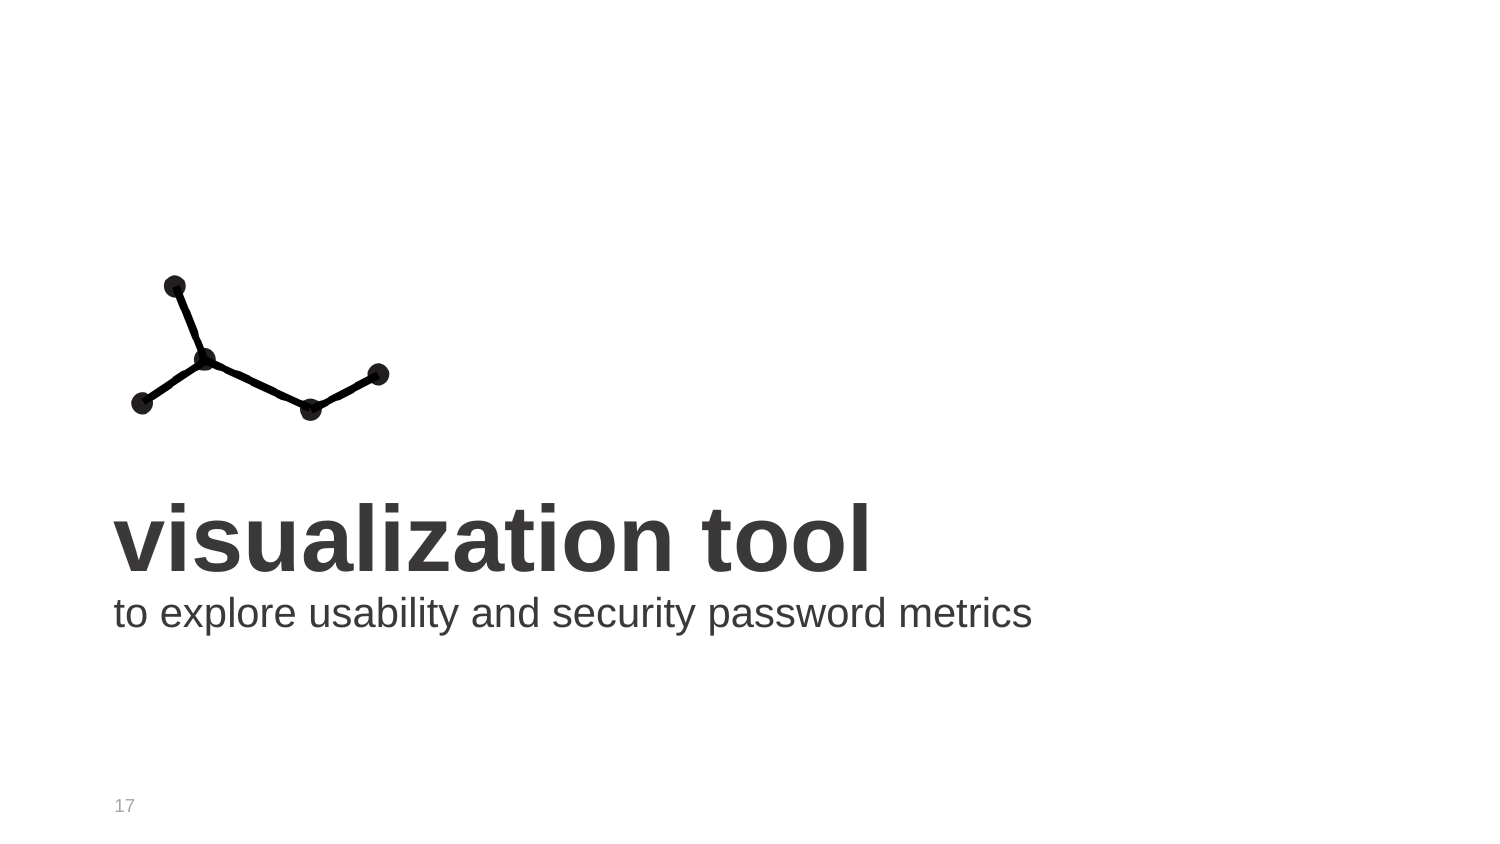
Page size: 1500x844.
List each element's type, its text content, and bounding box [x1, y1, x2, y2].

slide_number 17 [103, 782, 441, 827]
title visualization tool to explore usability and security password metrics [102, 291, 1397, 642]
picture [57, 249, 483, 443]
